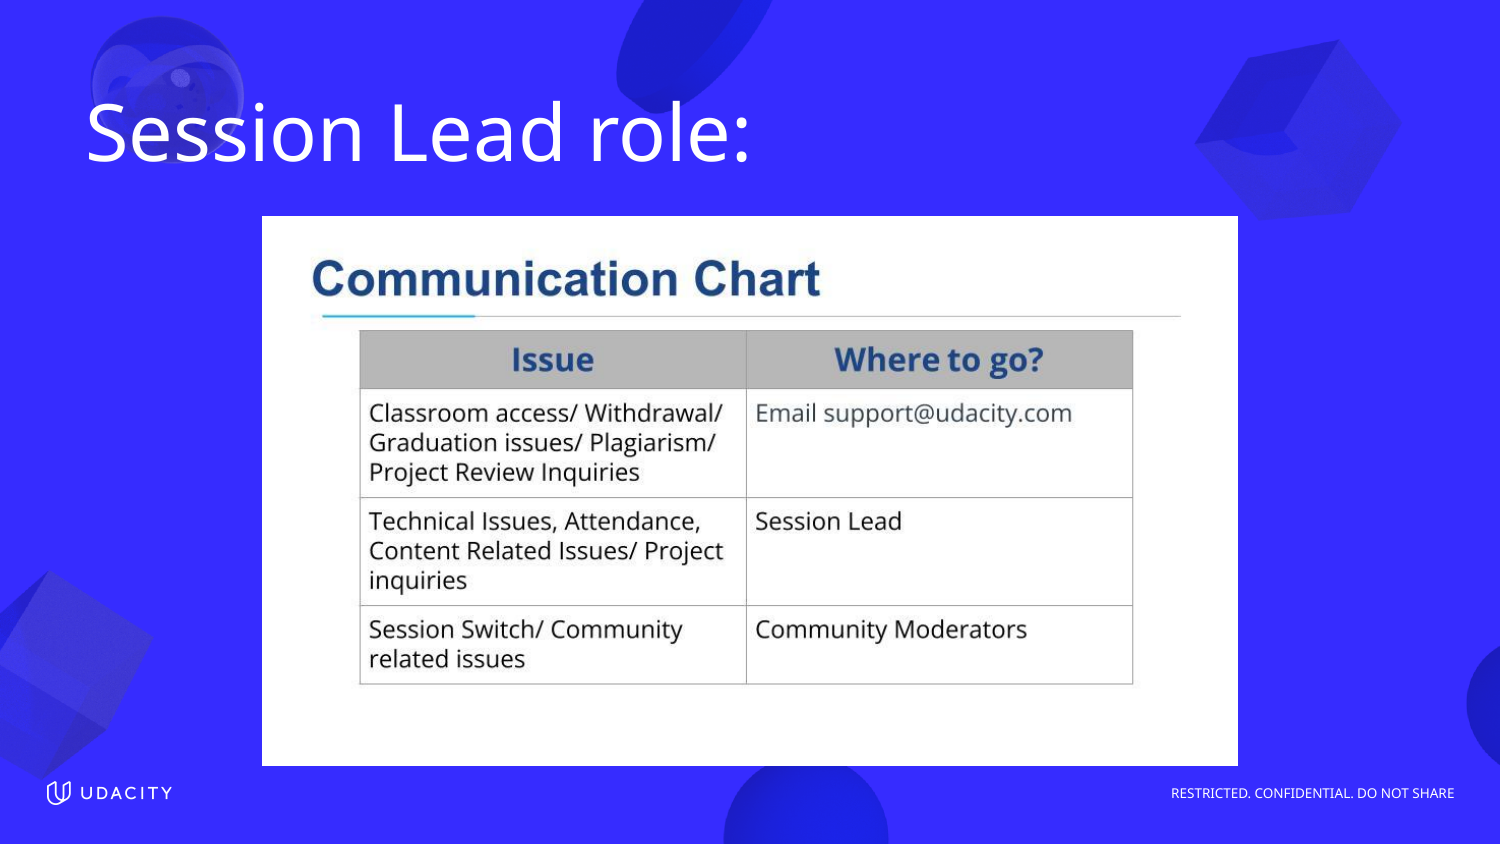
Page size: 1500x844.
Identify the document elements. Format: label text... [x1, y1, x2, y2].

title Session Lead role: [85, 13, 1385, 245]
picture [0, 0, 1500, 844]
